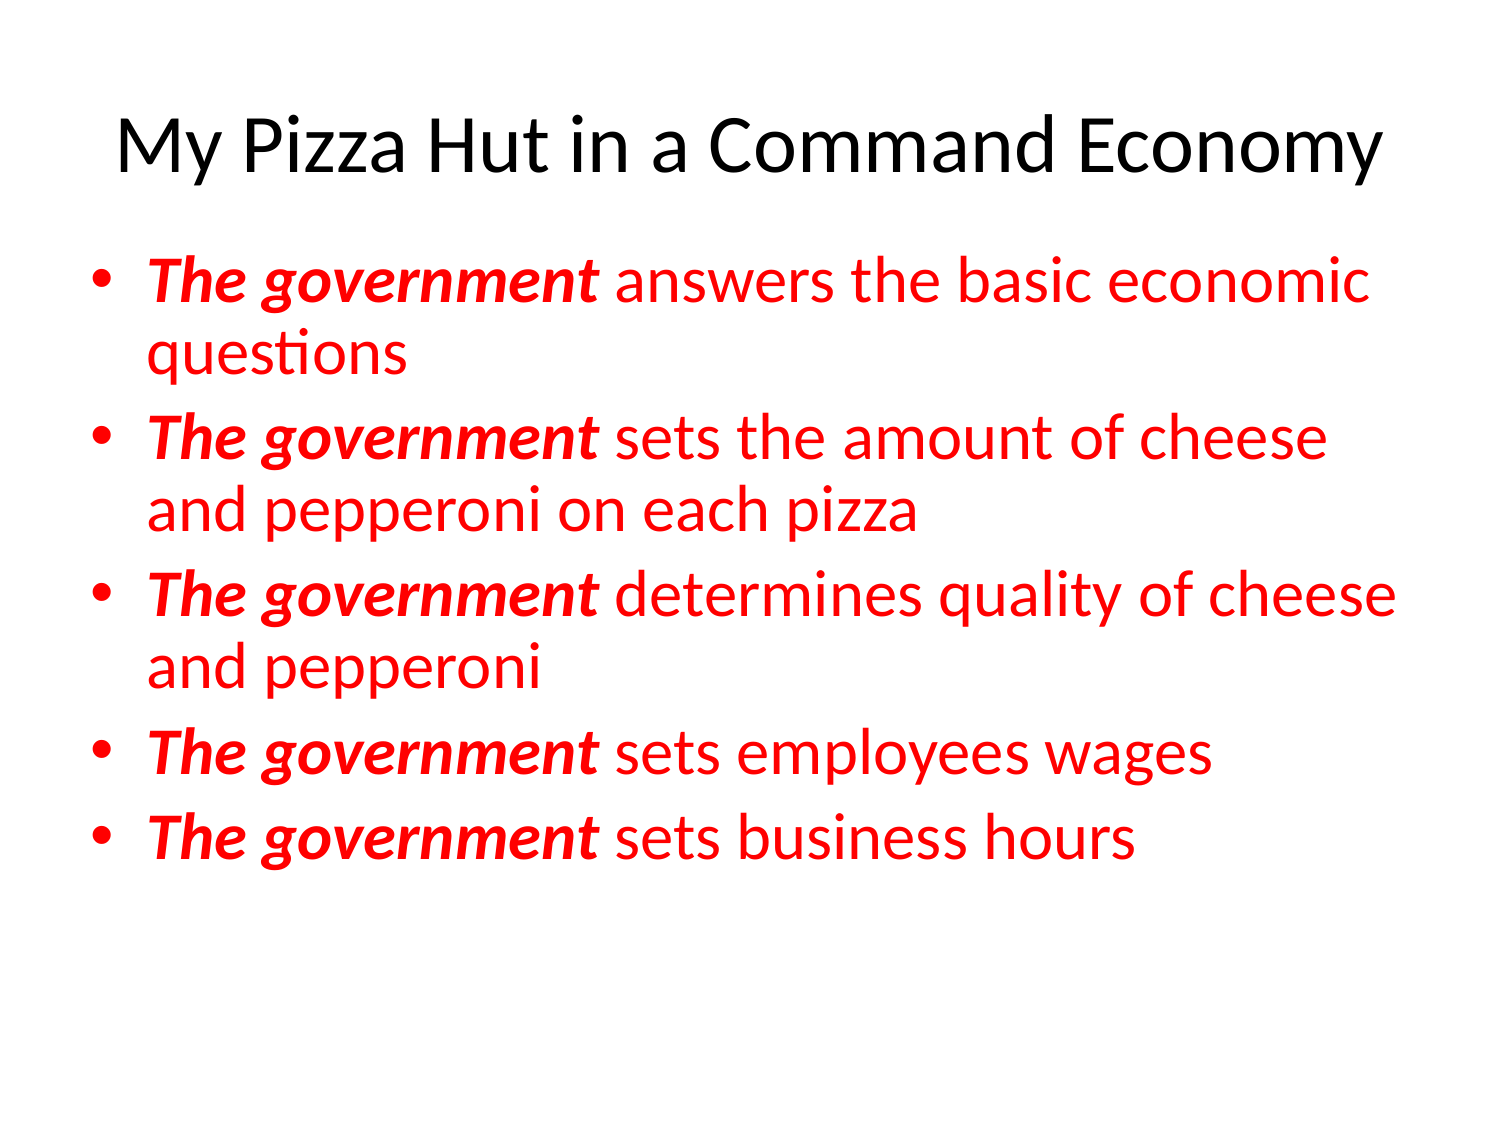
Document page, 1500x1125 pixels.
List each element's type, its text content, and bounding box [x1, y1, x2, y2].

title My Pizza Hut in a Command Economy [75, 45, 1425, 233]
list The government answers the basic economic questions The government sets the amount of cheese and pepperoni on each pizza The government determines quality of cheese and pepperoni The government sets employees wages The government sets business hours [75, 237, 1425, 1075]
